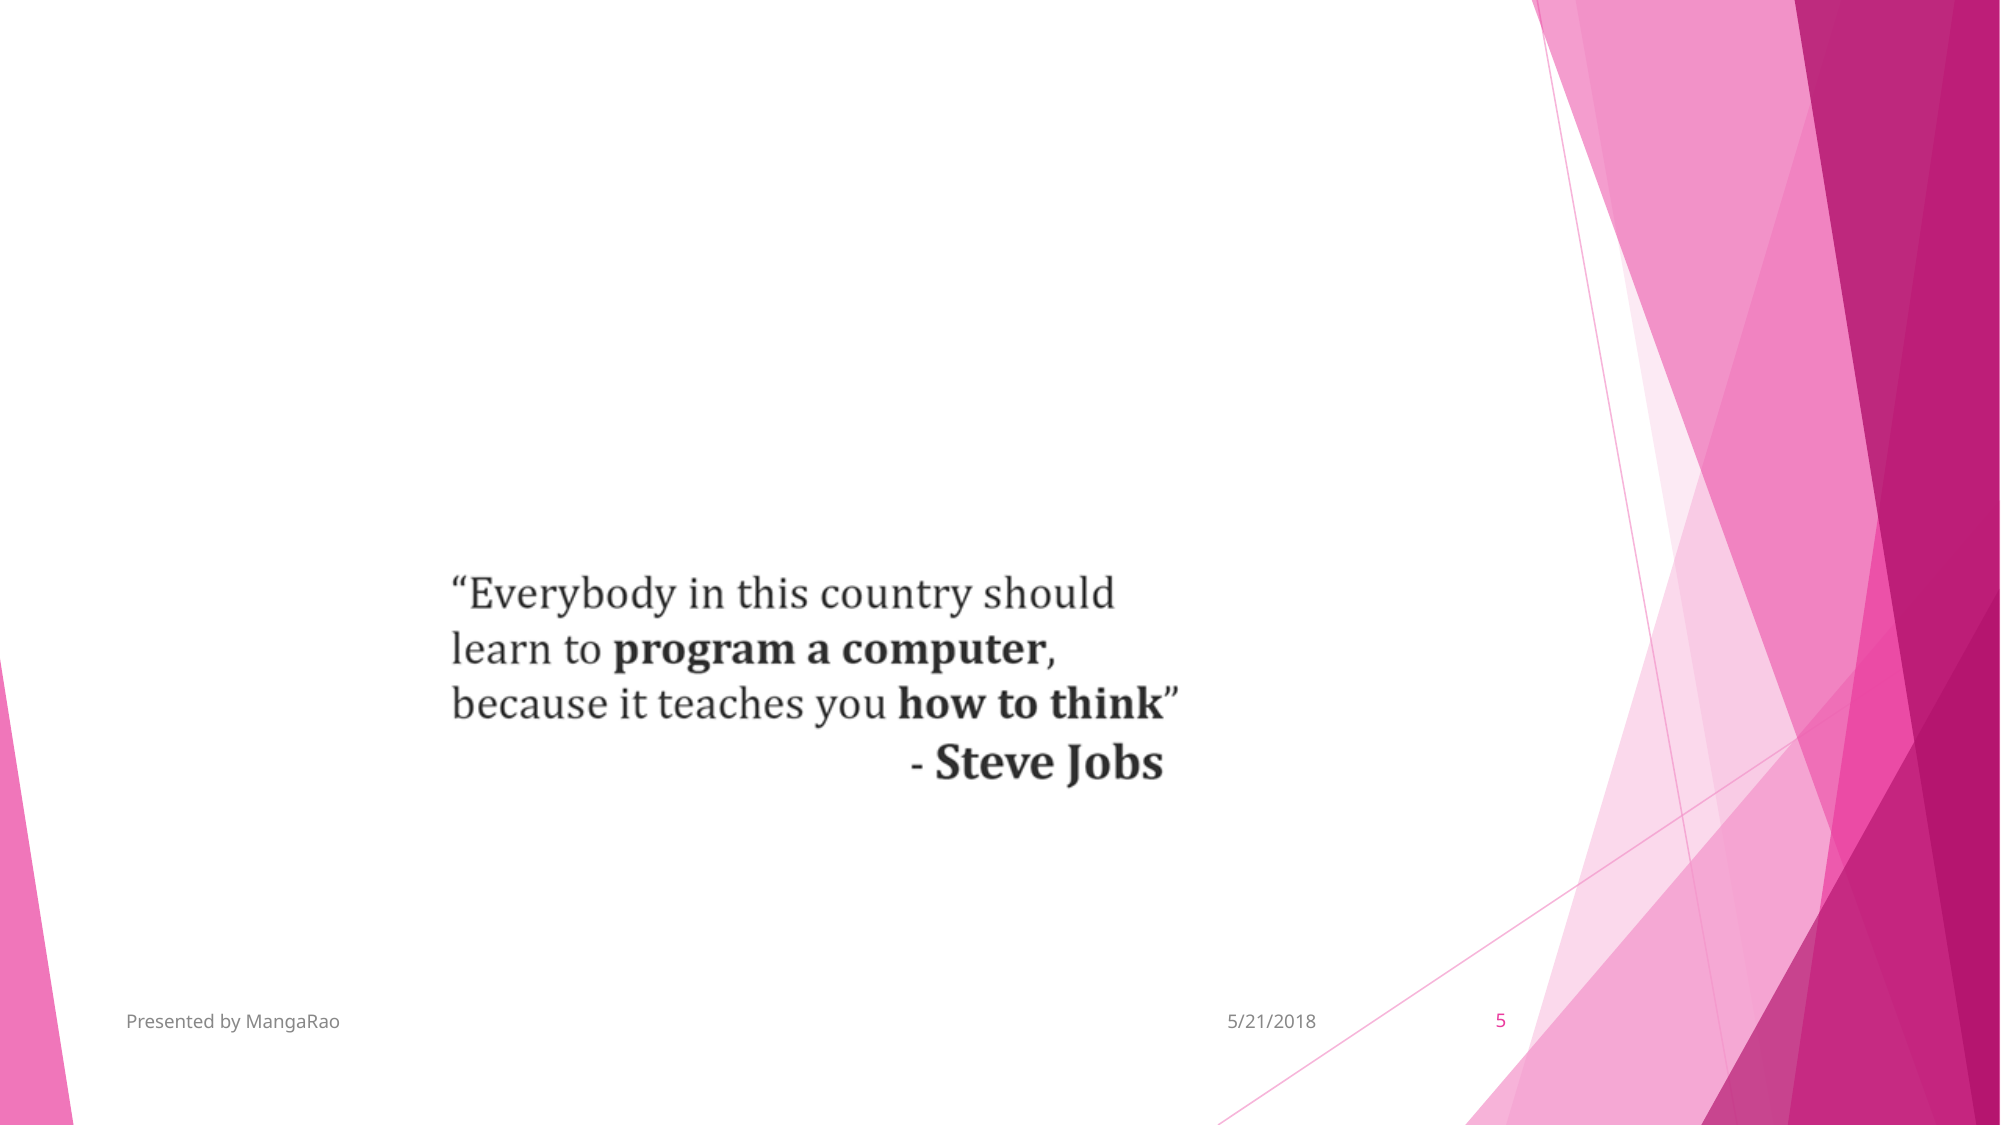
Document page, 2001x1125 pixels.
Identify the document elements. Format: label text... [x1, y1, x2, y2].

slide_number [1181, 991, 1332, 1051]
footer Presented by MangaRao [111, 991, 1145, 1051]
slide_number ‹#› [1409, 991, 1522, 1051]
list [440, 407, 1192, 938]
